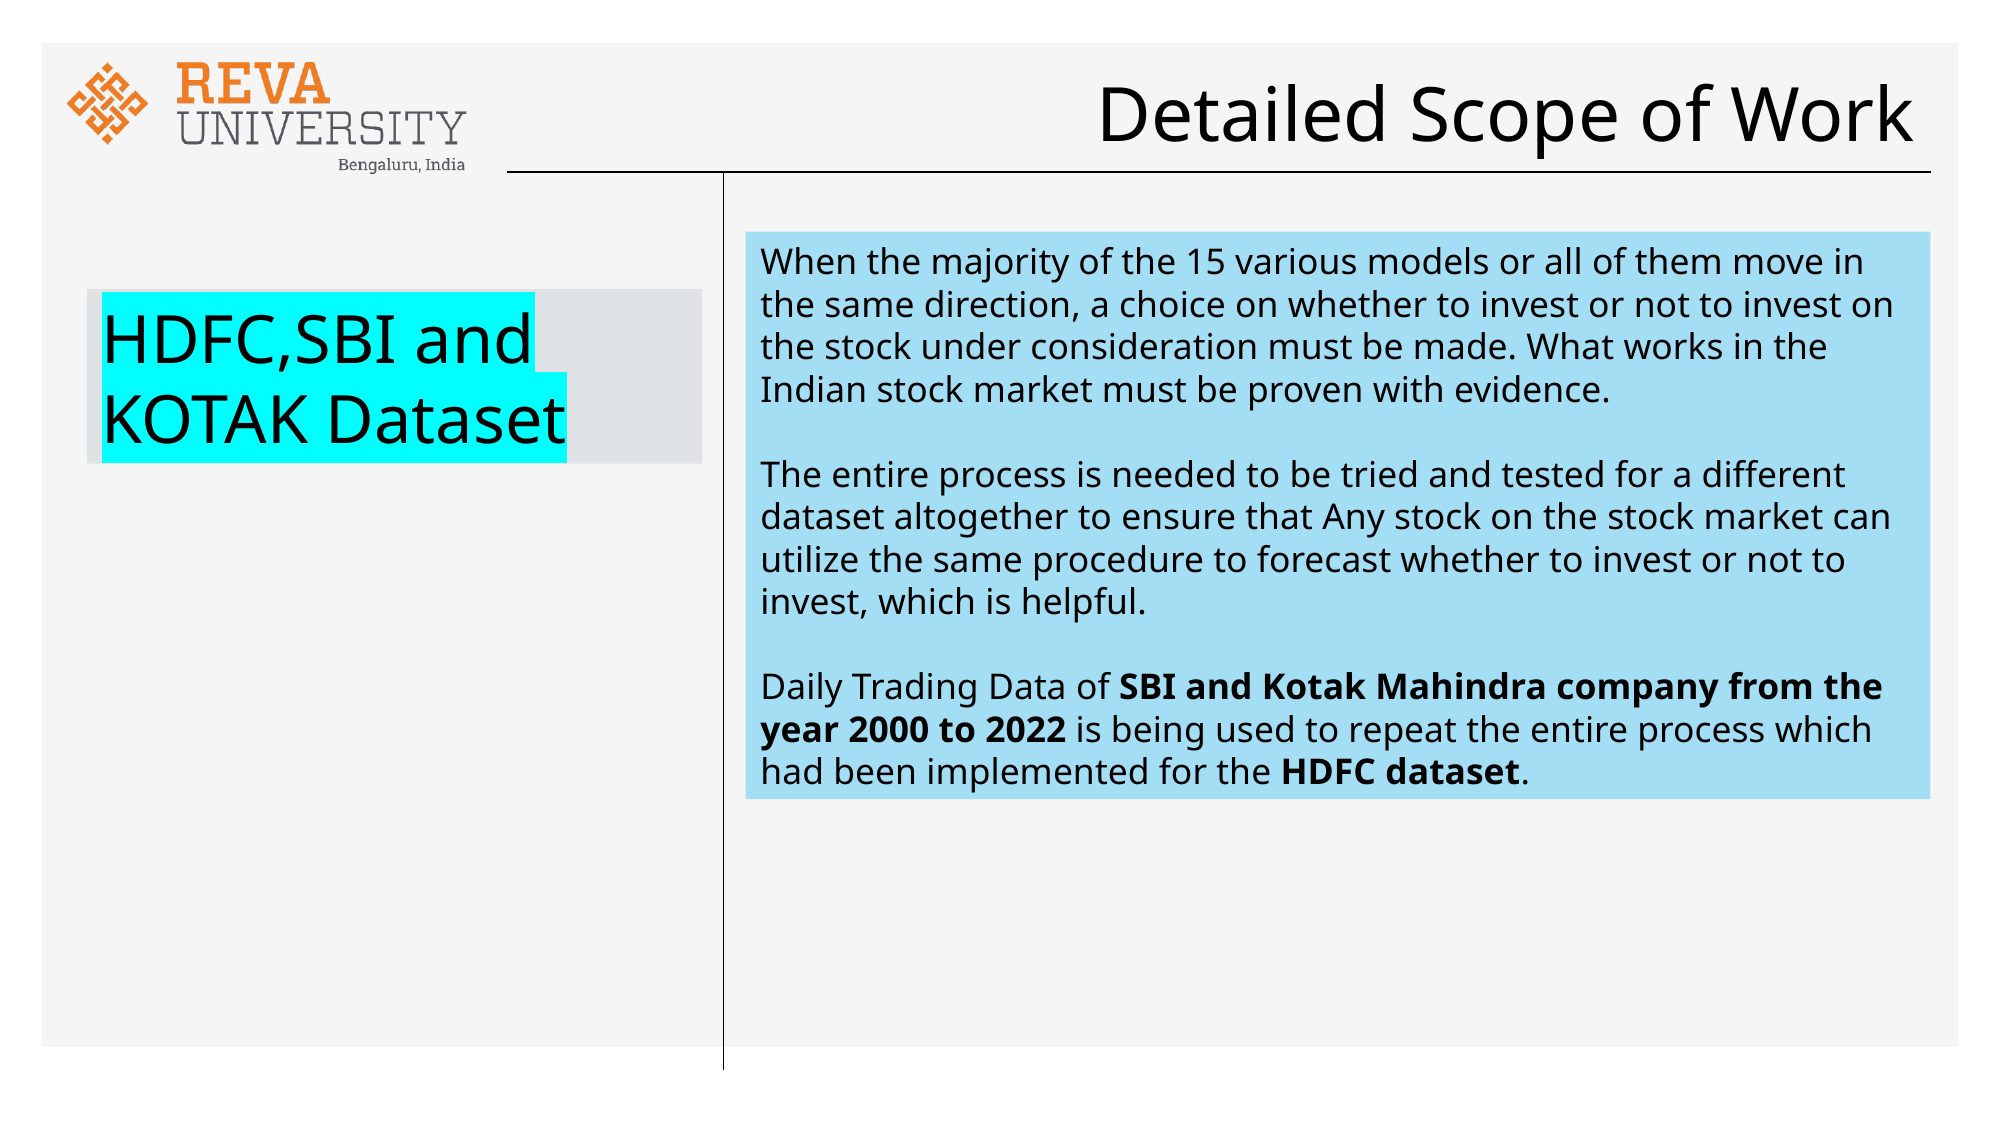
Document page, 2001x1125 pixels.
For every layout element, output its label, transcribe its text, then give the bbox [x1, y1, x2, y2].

title Detailed Scope of Work [555, 62, 1931, 173]
text_box When the majority of the 15 various models or all of them move in the same direction, a choice on whether to invest or not to invest on the stock under consideration must be made. What works in the Indian stock market must be proven with evidence. The entire process is needed to be tried and tested for a different dataset altogether to ensure that Any stock on the stock market can utilize the same procedure to forecast whether to invest or not to invest, which is helpful. Daily Trading Data of SBI and Kotak Mahindra company from the year 2000 to 2022 is being used to repeat the entire process which had been implemented for the HDFC dataset. [745, 231, 1931, 800]
text_box HDFC,SBI and KOTAK Dataset [86, 289, 703, 464]
picture [65, 62, 467, 176]
